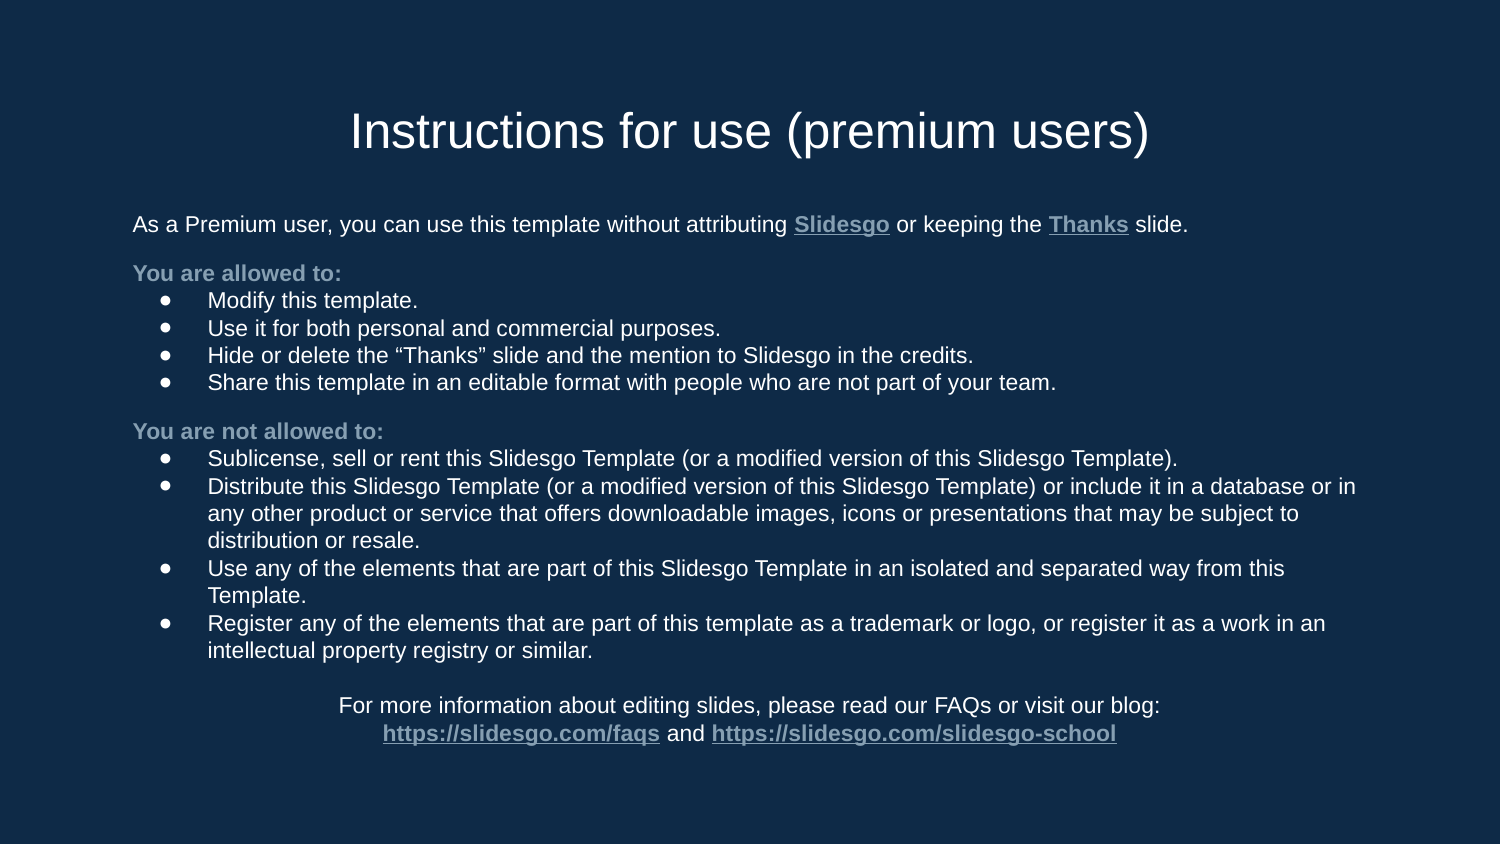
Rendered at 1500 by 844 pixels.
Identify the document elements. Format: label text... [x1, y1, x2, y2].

title Instructions for use (premium users) [117, 83, 1383, 163]
text_box As a Premium user, you can use this template without attributing Slidesgo or keeping the Thanks slide. You are allowed to: Modify this template. Use it for both personal and commercial purposes. Hide or delete the “Thanks” slide and the mention to Slidesgo in the credits. Share this template in an editable format with people who are not part of your team. You are not allowed to: Sublicense, sell or rent this Slidesgo Template (or a modified version of this Slidesgo Template). Distribute this Slidesgo Template (or a modified version of this Slidesgo Template) or include it in a database or in any other product or service that offers downloadable images, icons or presentations that may be subject to distribution or resale. Use any of the elements that are part of this Slidesgo Template in an isolated and separated way from this Template. Register any of the elements that are part of this template as a trademark or logo, or register it as a work in an intellectual property registry or similar. For more information about editing slides, please read our FAQs or visit our blog: https://slidesgo.com/faqs and https://slidesgo.com/slidesgo-school [117, 194, 1383, 760]
